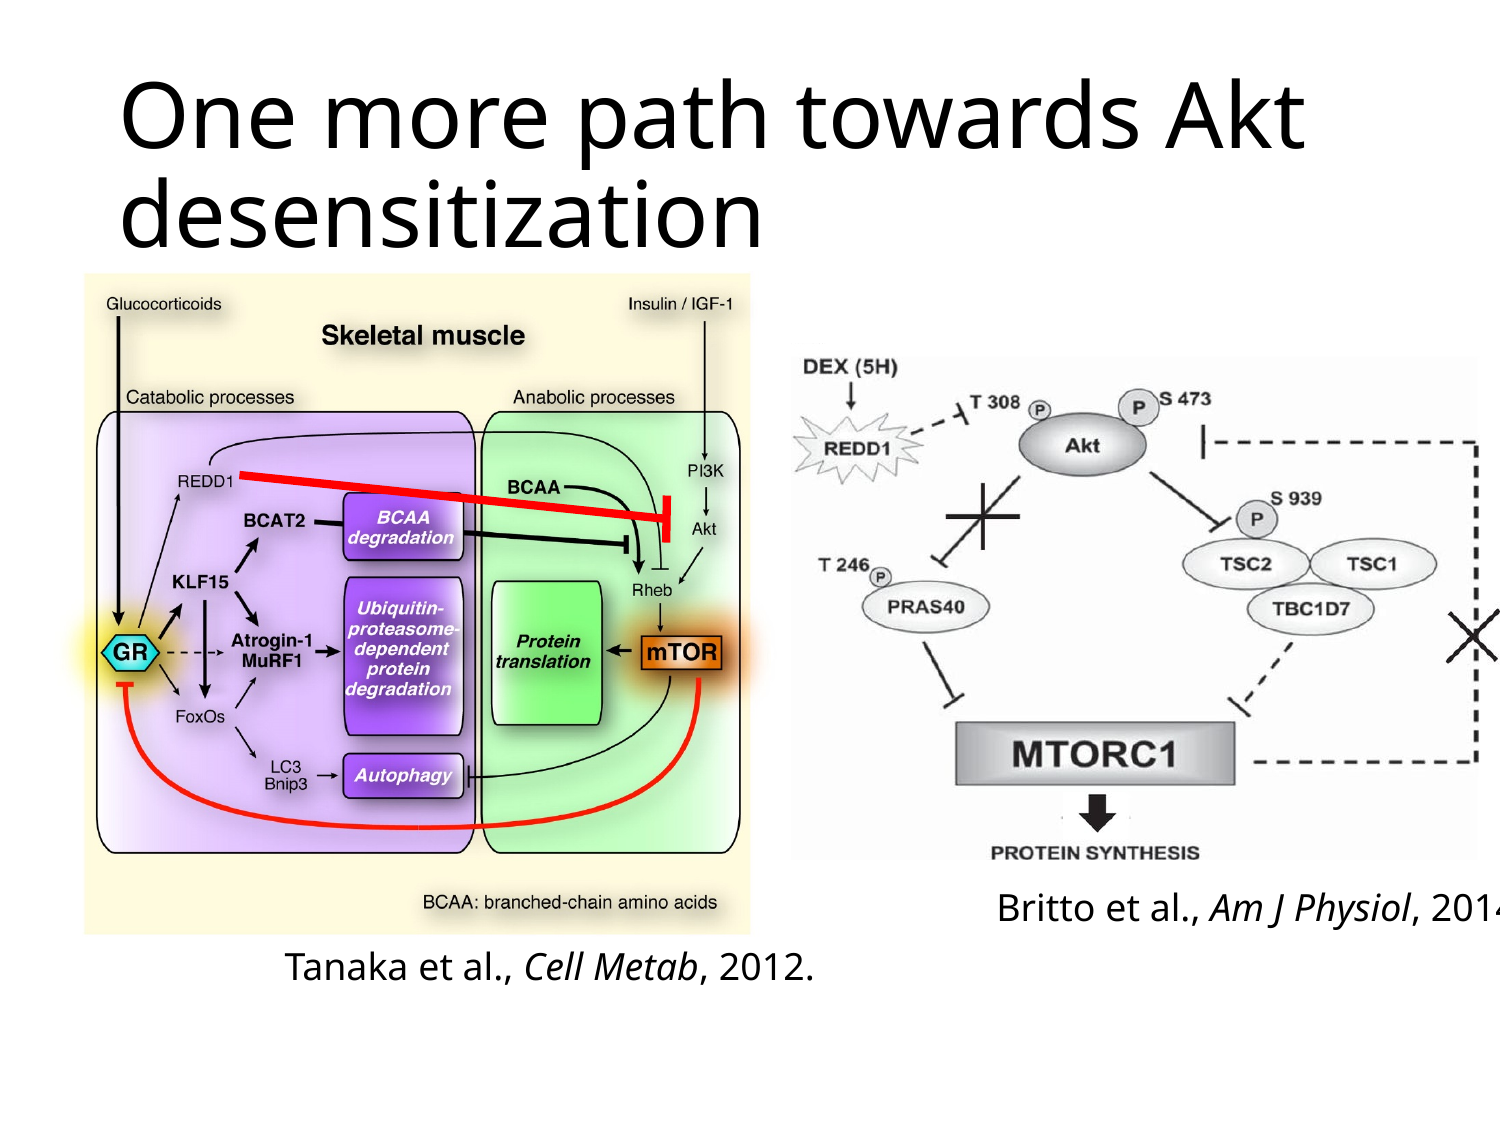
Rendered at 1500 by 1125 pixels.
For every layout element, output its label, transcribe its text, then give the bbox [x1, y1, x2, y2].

text_box Britto et al., Am J Physiol, 2014. [981, 876, 1500, 936]
text_box Tanaka et al., Cell Metab, 2012. [269, 935, 830, 996]
picture [49, 271, 779, 937]
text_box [239, 465, 672, 512]
picture [791, 343, 1500, 860]
title One more path towards Akt desensitization [103, 59, 1397, 278]
